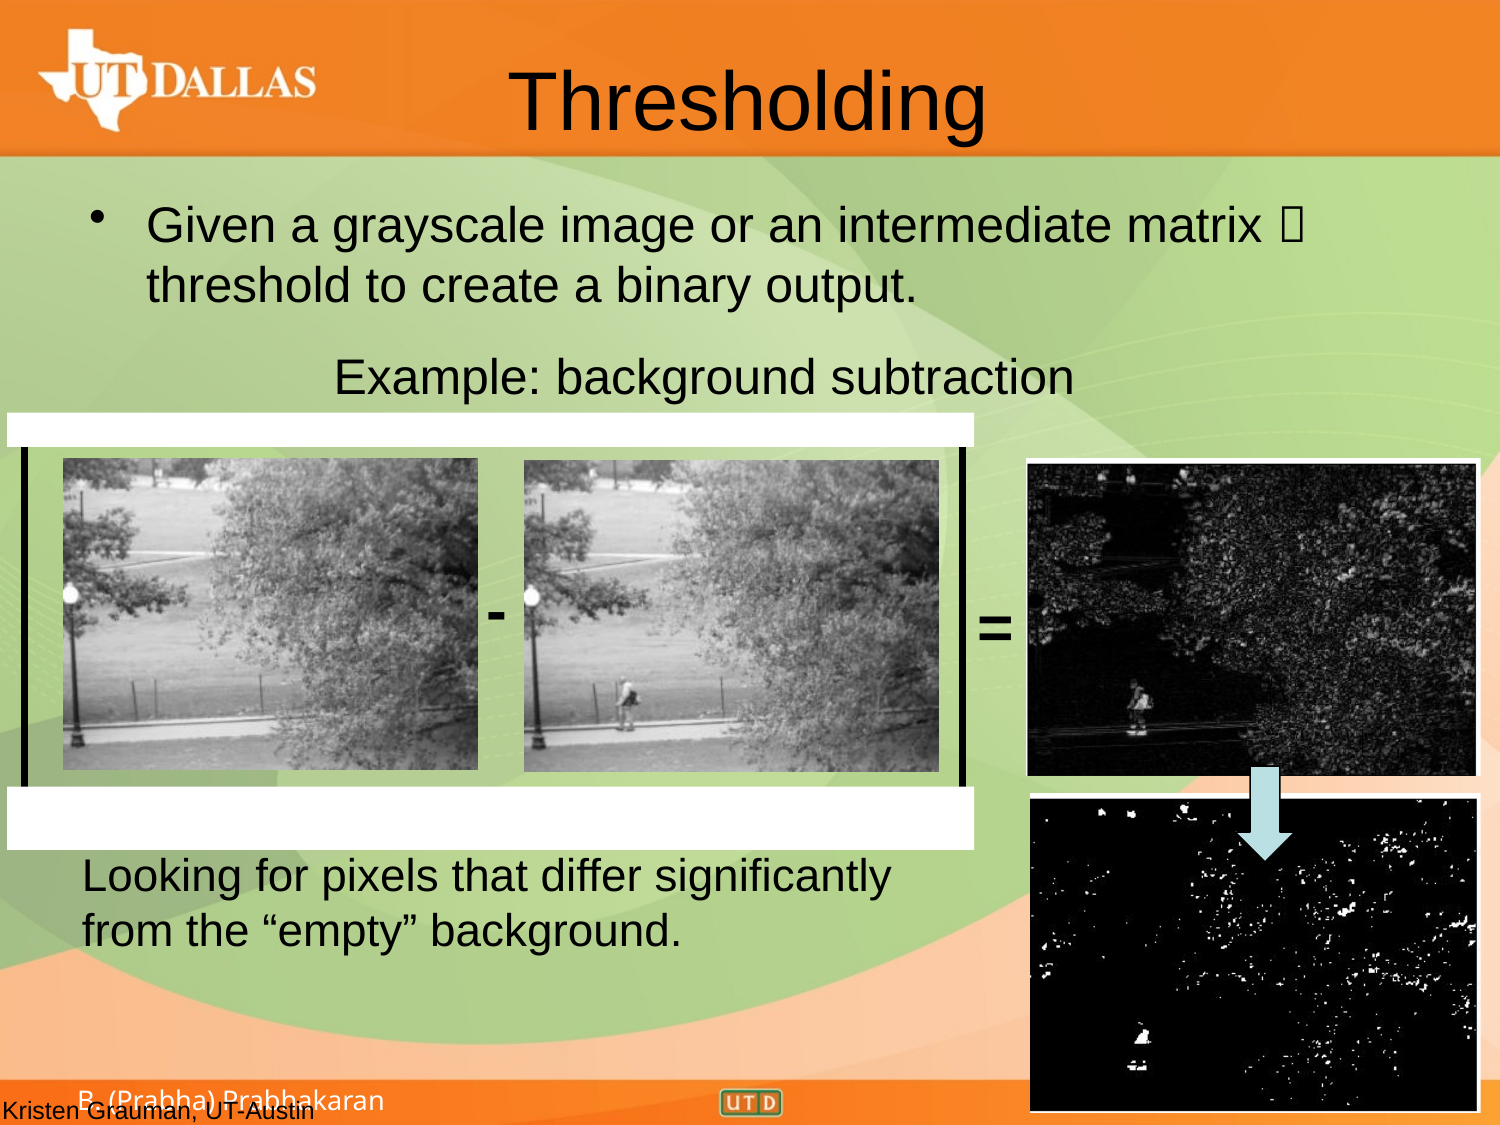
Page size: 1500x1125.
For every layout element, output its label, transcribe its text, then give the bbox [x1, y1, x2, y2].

text_box Example: background subtraction [318, 336, 1295, 410]
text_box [6, 412, 1481, 851]
text_box Looking for pixels that differ significantly from the “empty” background. [67, 858, 930, 963]
text_box Kristen Grauman, UT-Austin [0, 1087, 500, 1125]
list Given a grayscale image or an intermediate matrix  threshold to create a binary output. [75, 185, 1425, 341]
title Thresholding [72, 3, 1424, 192]
picture [0, 0, 1500, 1125]
